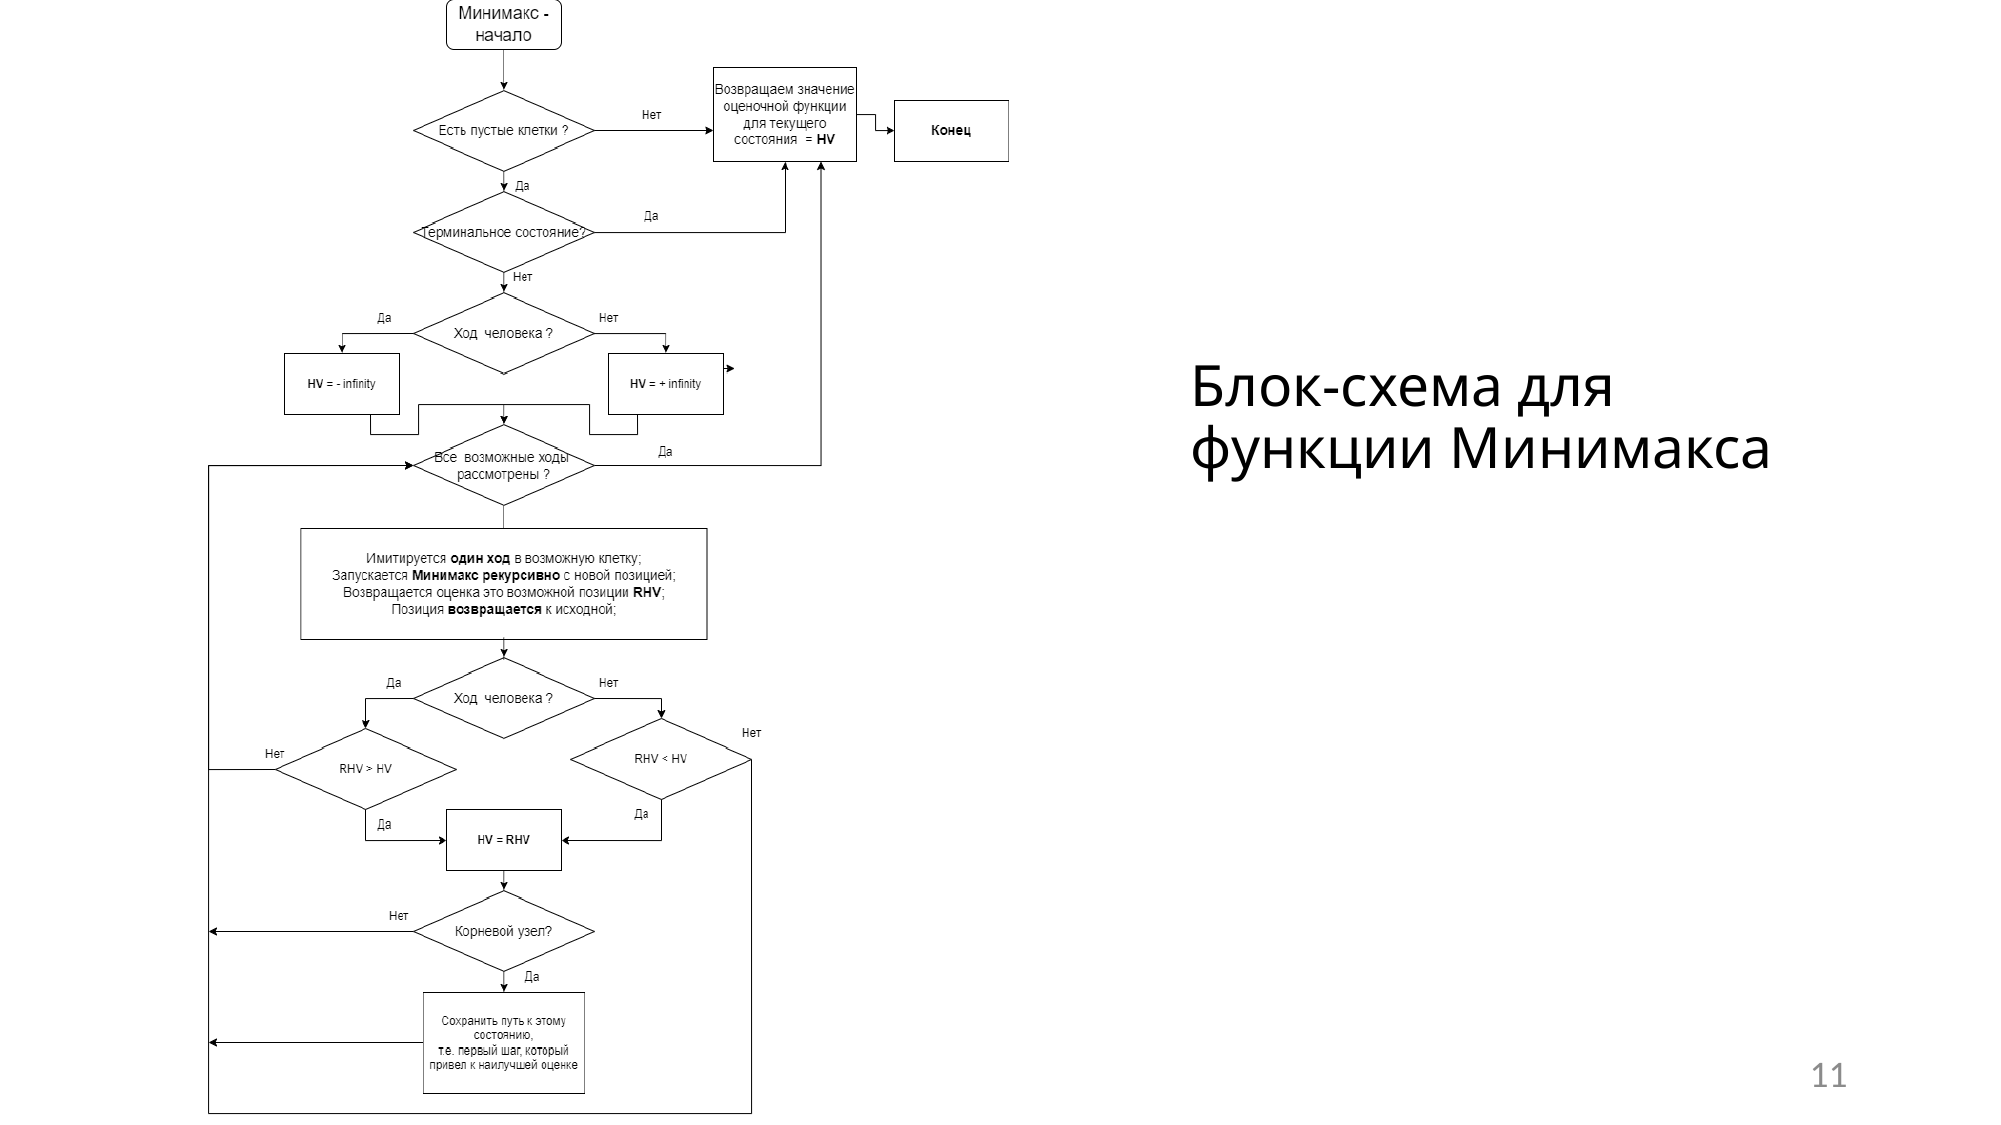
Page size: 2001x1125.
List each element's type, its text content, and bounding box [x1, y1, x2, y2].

slide_number 11 [1412, 1042, 1863, 1103]
title Блок-схема для функции Минимакса [1175, 344, 1794, 562]
picture [201, 0, 1009, 1124]
